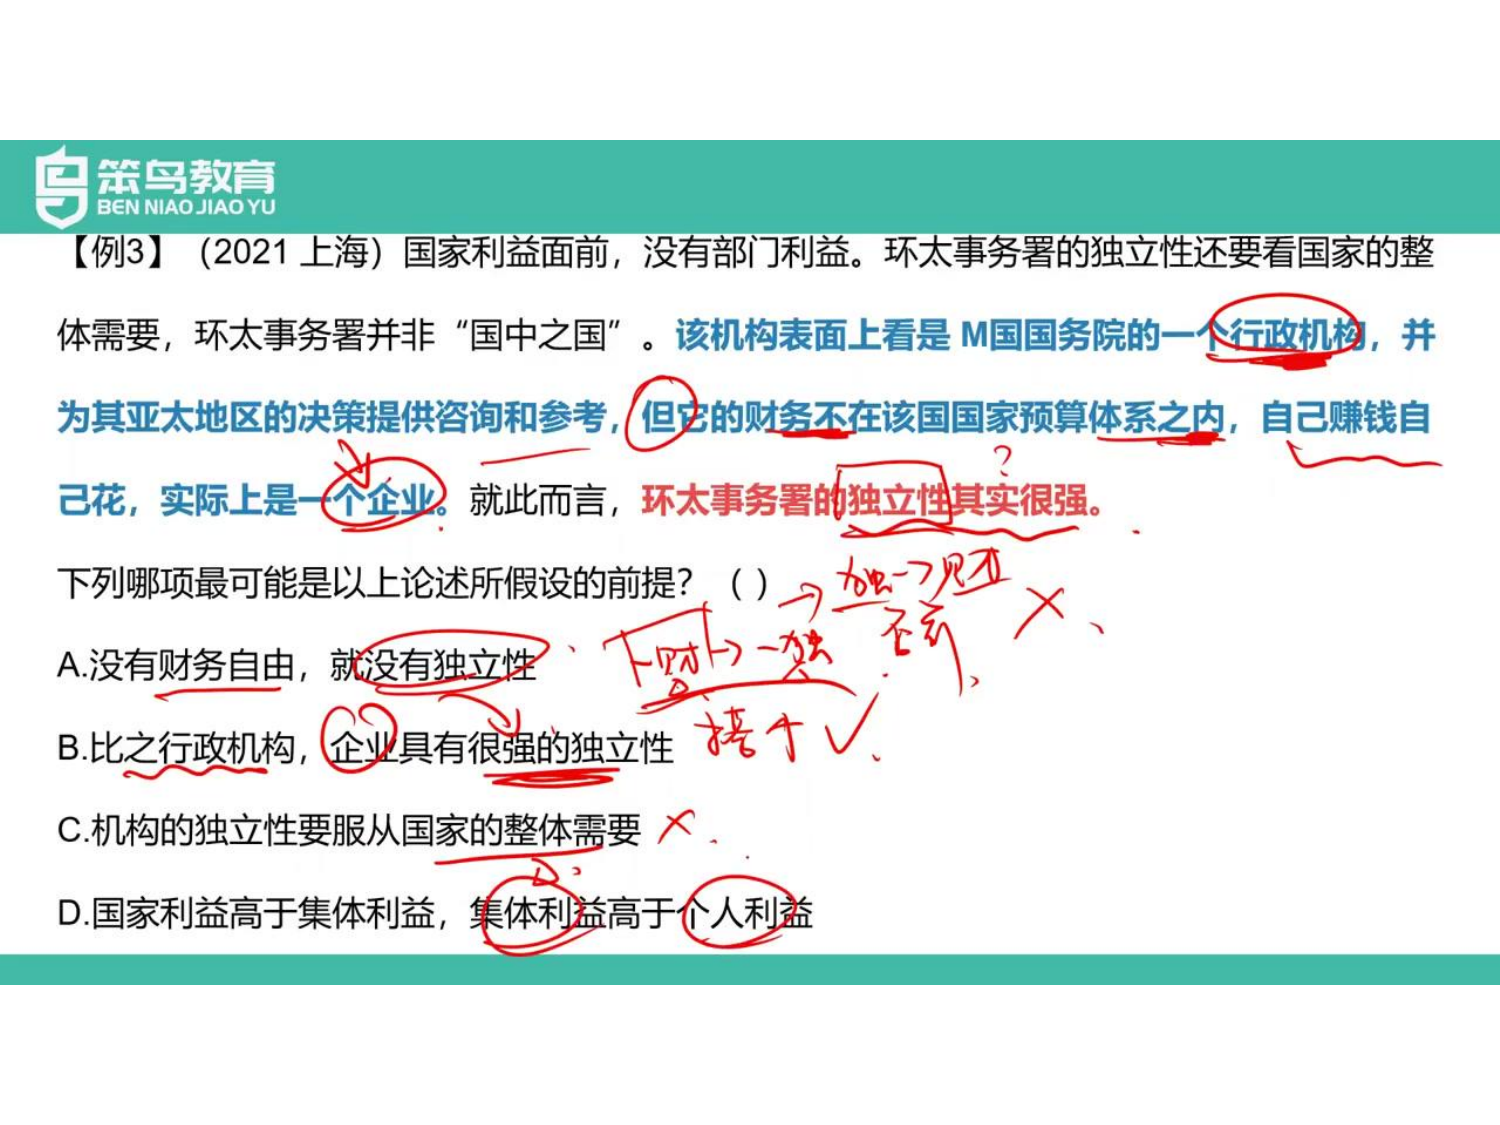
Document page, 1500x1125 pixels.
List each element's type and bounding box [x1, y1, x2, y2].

picture [0, 140, 1500, 985]
